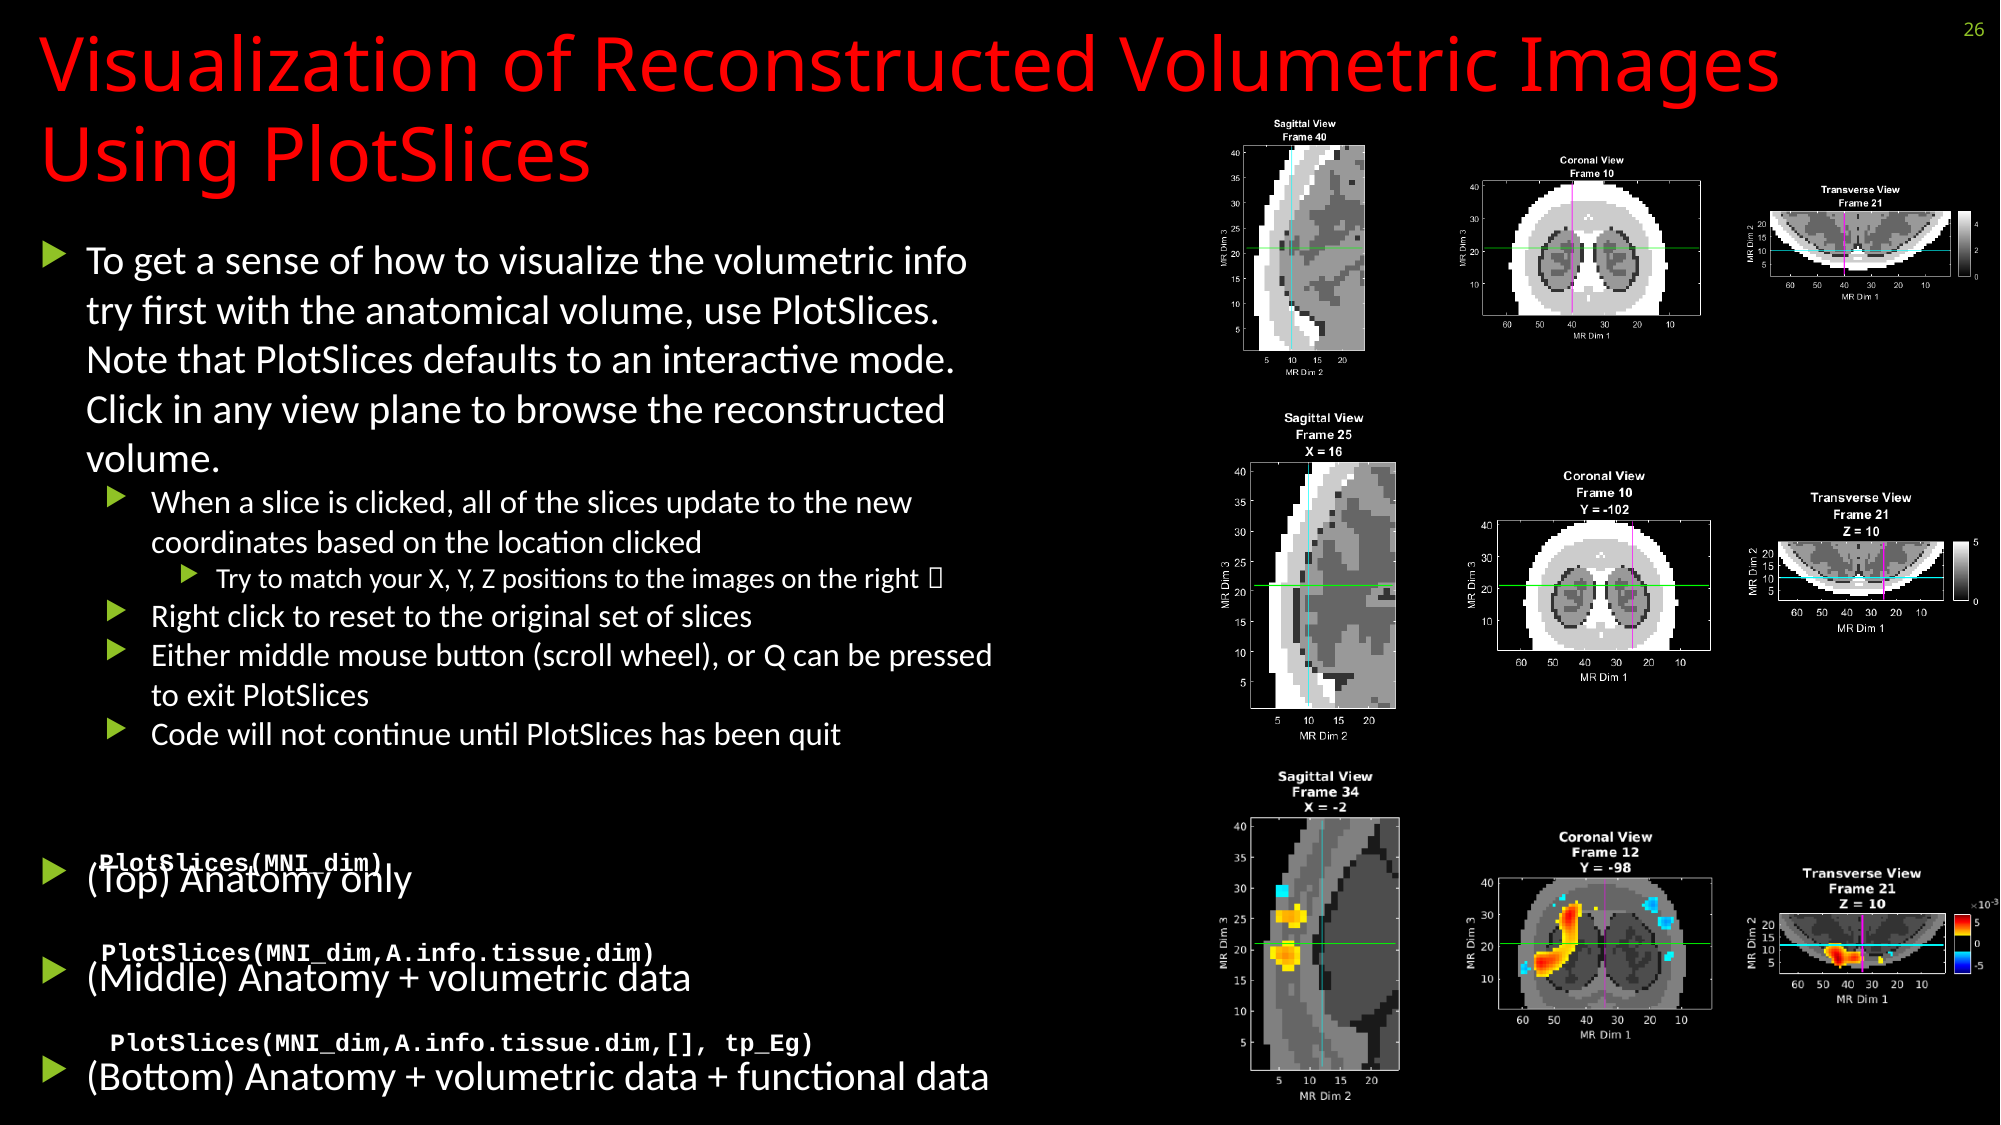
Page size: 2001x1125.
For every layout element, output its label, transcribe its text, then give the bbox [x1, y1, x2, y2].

text_box PlotSlices(MNI_dim) [84, 839, 400, 884]
text_box PlotSlices(MNI_dim,A.info.tissue.dim,[], tp_Eg) [95, 1019, 831, 1065]
text_box PlotSlices(MNI_dim,A.info.tissue.dim) [86, 929, 672, 975]
slide_number 26 [1887, 0, 2000, 60]
picture [1215, 768, 2000, 1101]
picture [1205, 408, 1982, 745]
picture [1215, 117, 1982, 379]
title Visualization of Reconstructed Volumetric Images Using PlotSlices [24, 9, 1913, 226]
list To get a sense of how to visualize the volumetric info try first with the anatomical volume, use PlotSlices. Note that PlotSlices defaults to an interactive mode. Click in any view plane to browse the reconstructed volume. When a slice is clicked, all of the slices update to the new coordinates based on the location clicked Try to match your X, Y, Z positions to the images on the right  Right click to reset to the original set of slices Either middle mouse button (scroll wheel), or Q can be pressed to exit PlotSlices Code will not continue until PlotSlices has been quit (Top) Anatomy only (Middle) Anatomy + volumetric data (Bottom) Anatomy + volumetric data + functional data [24, 225, 1033, 1110]
